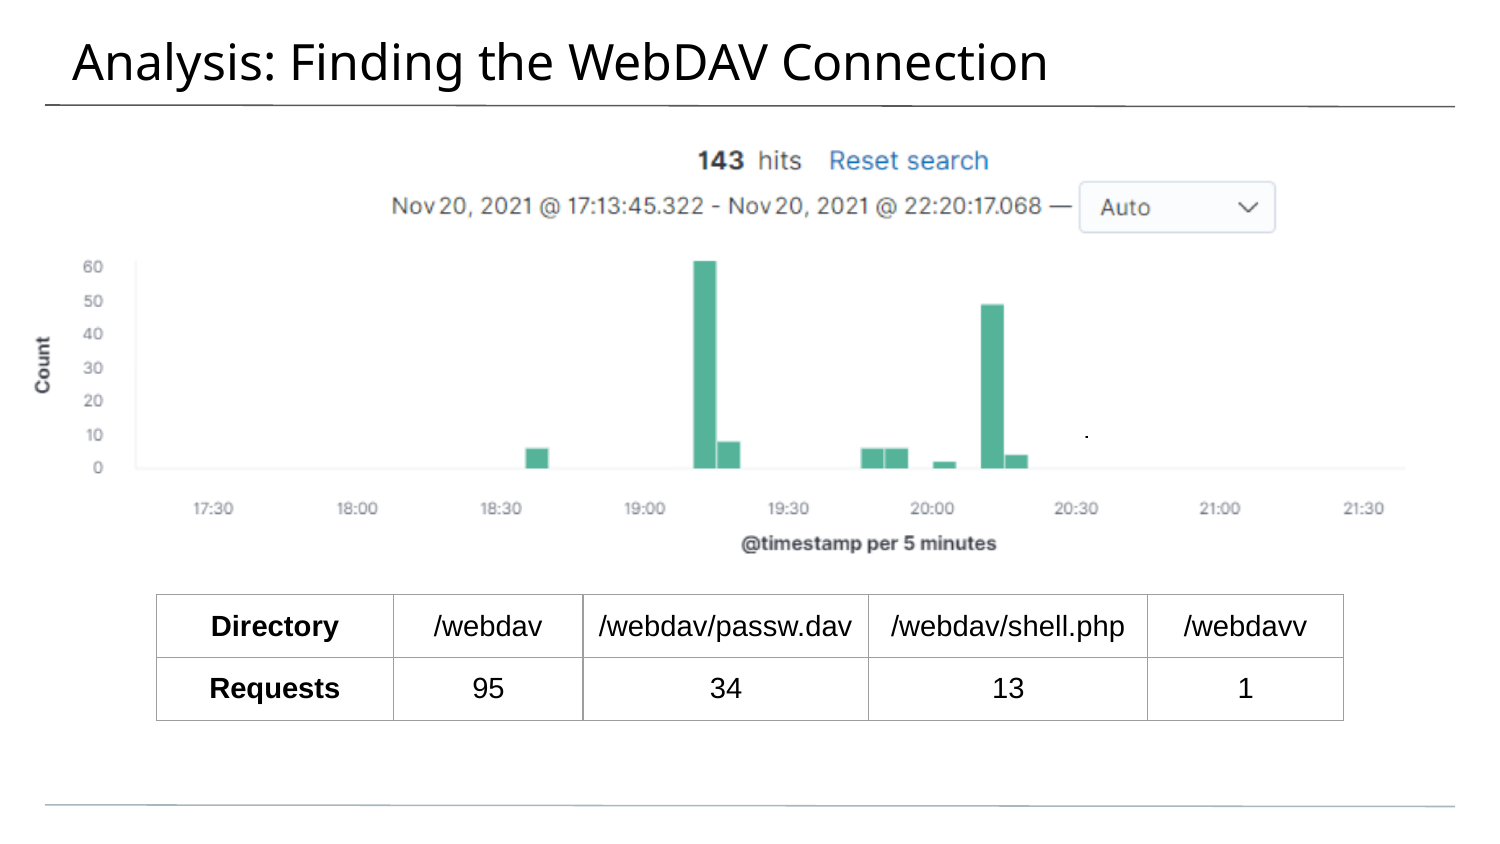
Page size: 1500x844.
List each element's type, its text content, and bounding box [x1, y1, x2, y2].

table_cell 13 [869, 658, 1147, 720]
picture [24, 142, 1476, 561]
table_header /webdavv [1148, 595, 1343, 657]
table_header Directory [157, 595, 393, 657]
table_cell 34 [584, 658, 868, 720]
title Analysis: Finding the WebDAV Connection [0, 0, 1500, 88]
table_cell 1 [1148, 658, 1343, 720]
table_header /webdav/passw.dav [584, 595, 868, 657]
table_header /webdav/shell.php [869, 595, 1147, 657]
table_header /webdav [394, 595, 582, 657]
table_cell Requests [157, 658, 393, 720]
table_cell 95 [394, 658, 582, 720]
